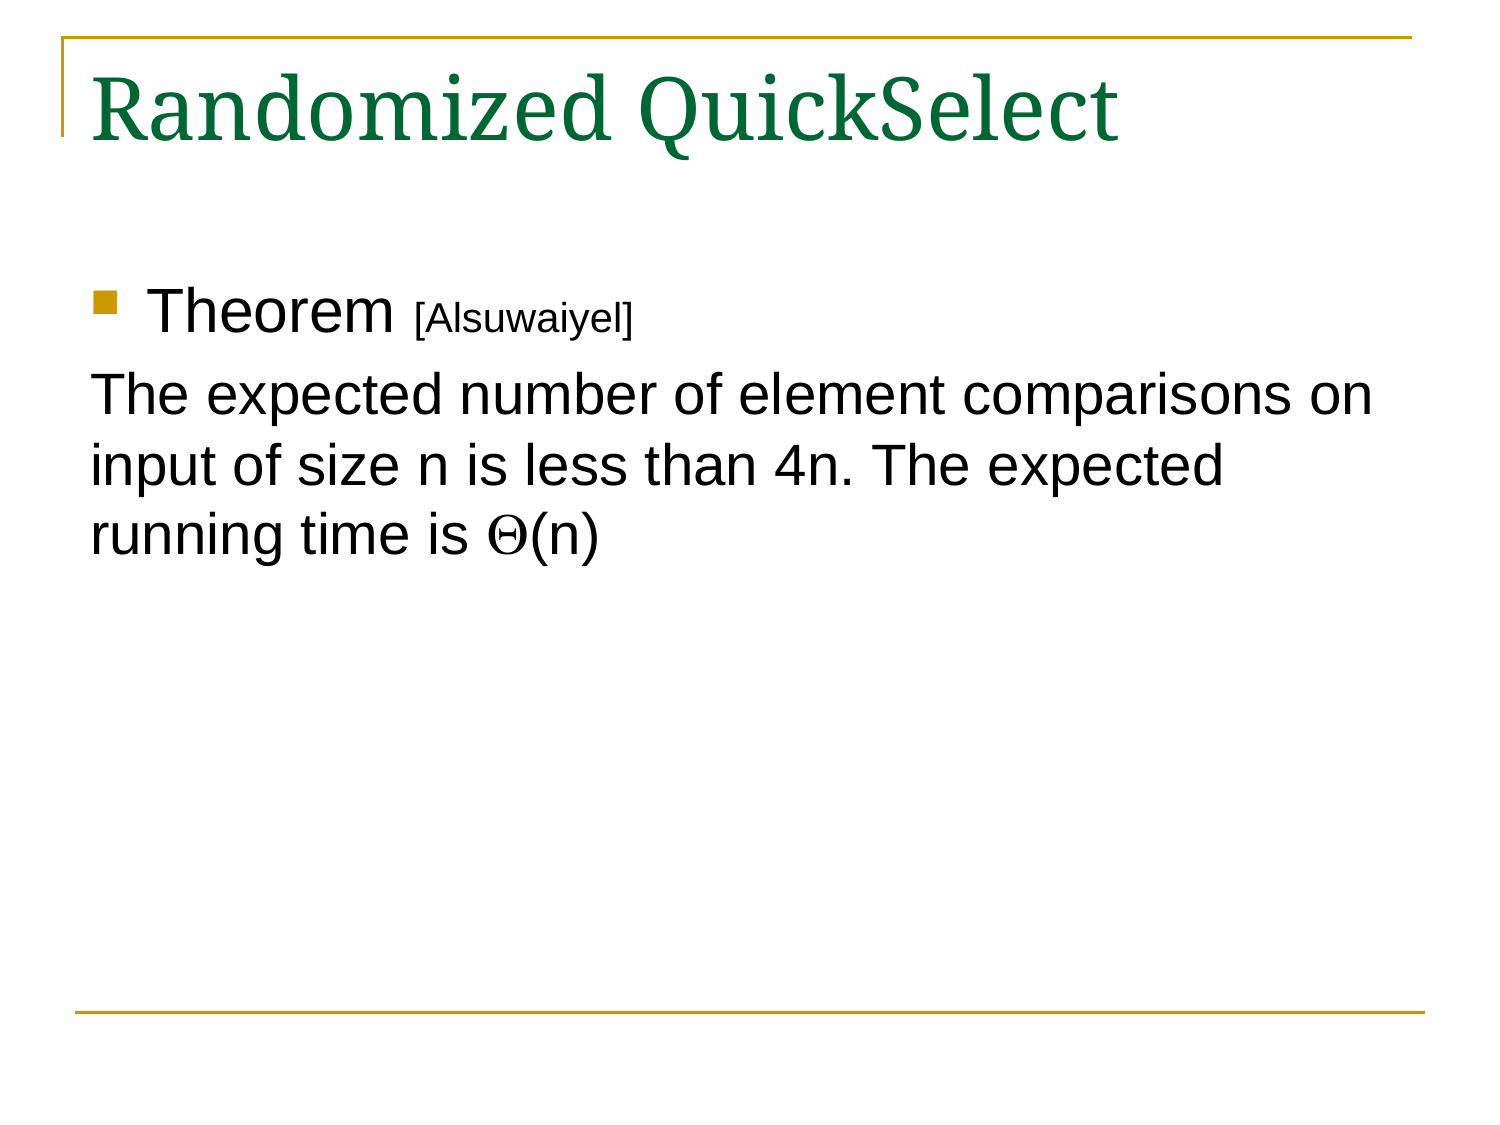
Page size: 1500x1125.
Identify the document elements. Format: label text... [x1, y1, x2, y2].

title Randomized QuickSelect [75, 45, 1425, 233]
list Theorem [Alsuwaiyel] The expected number of element comparisons on input of size n is less than 4n. The expected running time is (n) [75, 262, 1425, 1006]
